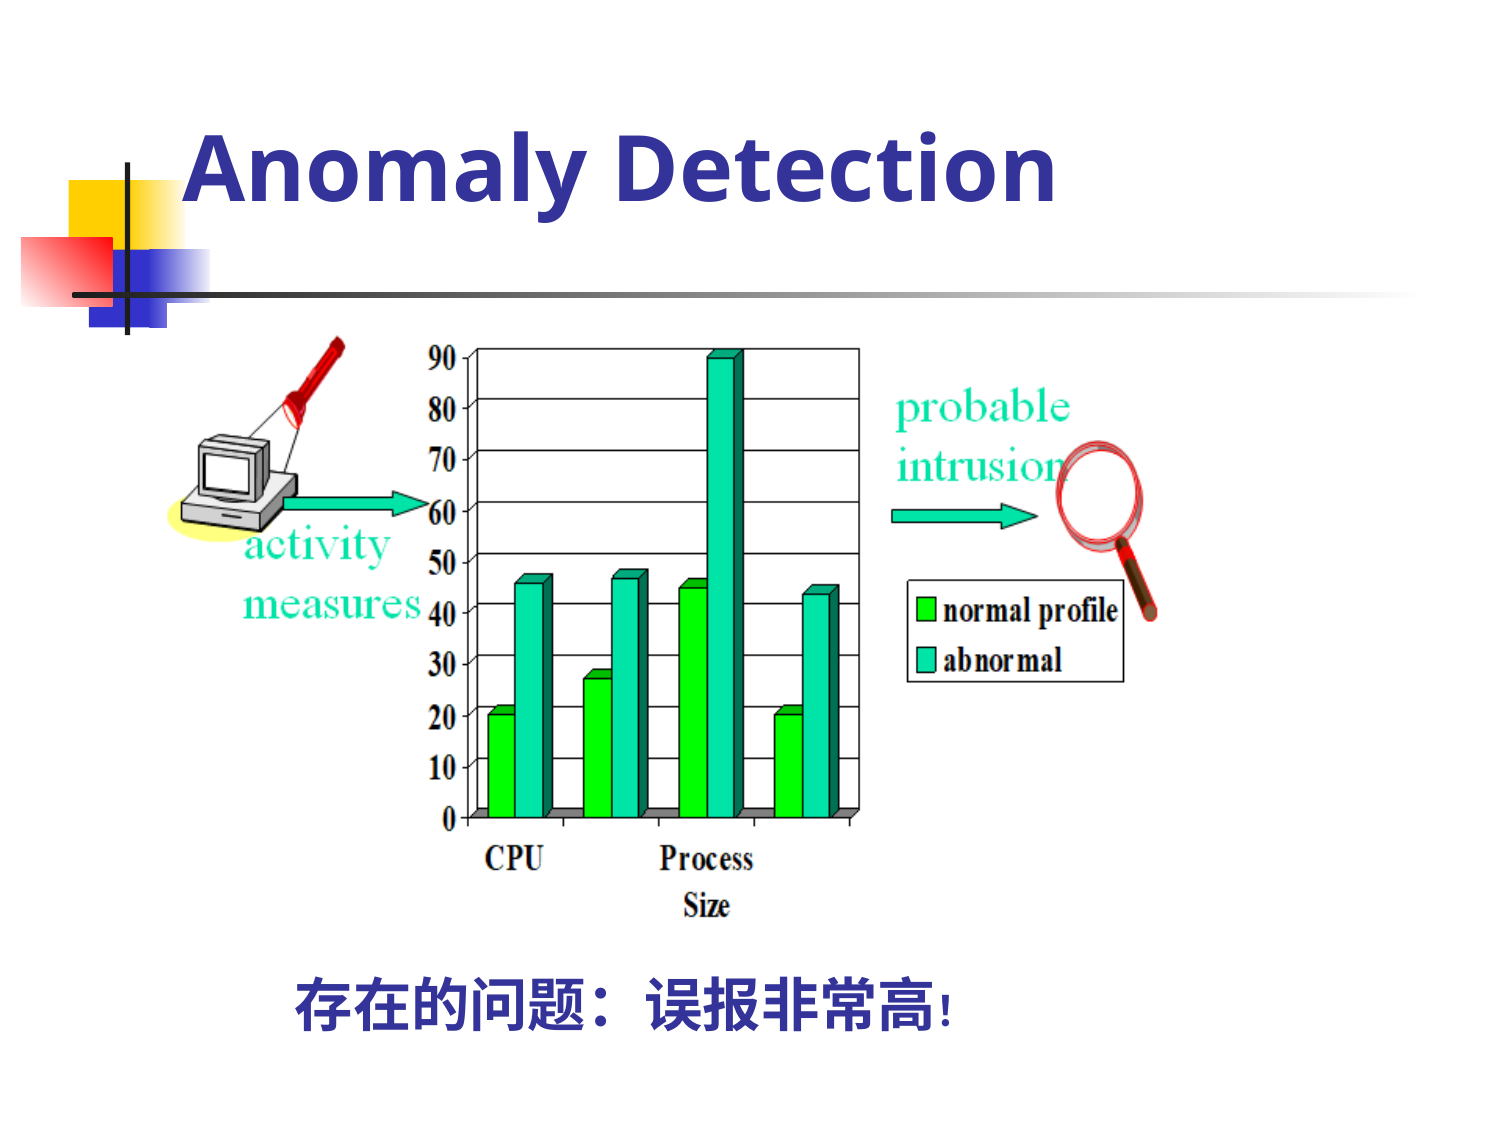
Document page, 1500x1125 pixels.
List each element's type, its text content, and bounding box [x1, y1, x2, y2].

picture [167, 302, 1159, 962]
text_box 存在的问题：误报非常高！ [280, 970, 1046, 1046]
title Anomaly Detection [167, 39, 1443, 228]
